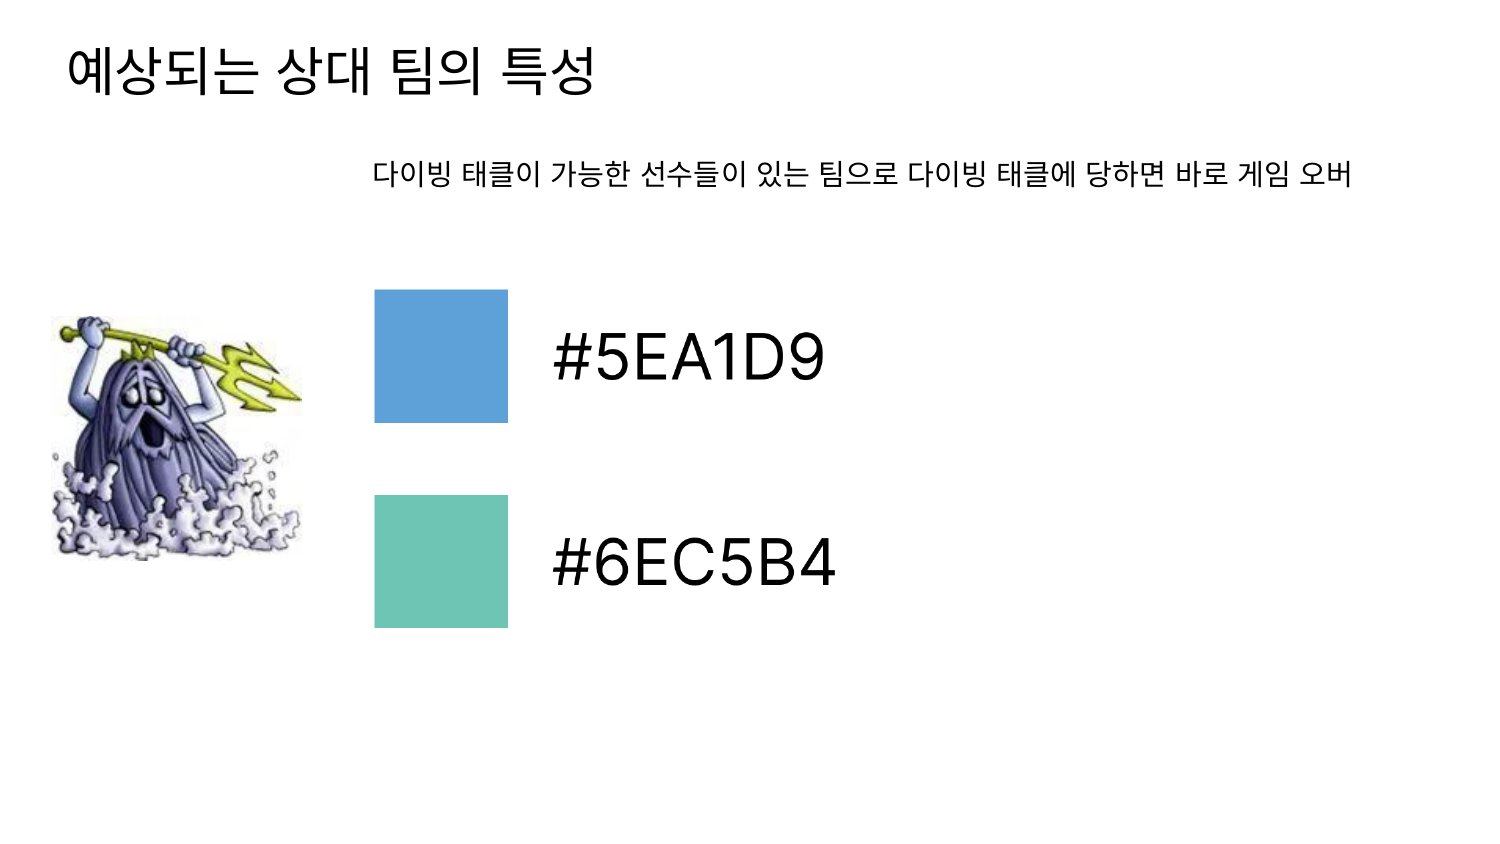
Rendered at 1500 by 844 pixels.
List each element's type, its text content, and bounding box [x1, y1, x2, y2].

picture [50, 316, 302, 561]
picture [357, 248, 859, 664]
text_box 다이빙 태클이 가능한 선수들이 있는 팀으로 다이빙 태클에 당하면 바로 게임 오버 [357, 141, 1422, 808]
title 예상되는 상대 팀의 특성 [51, 23, 1449, 117]
